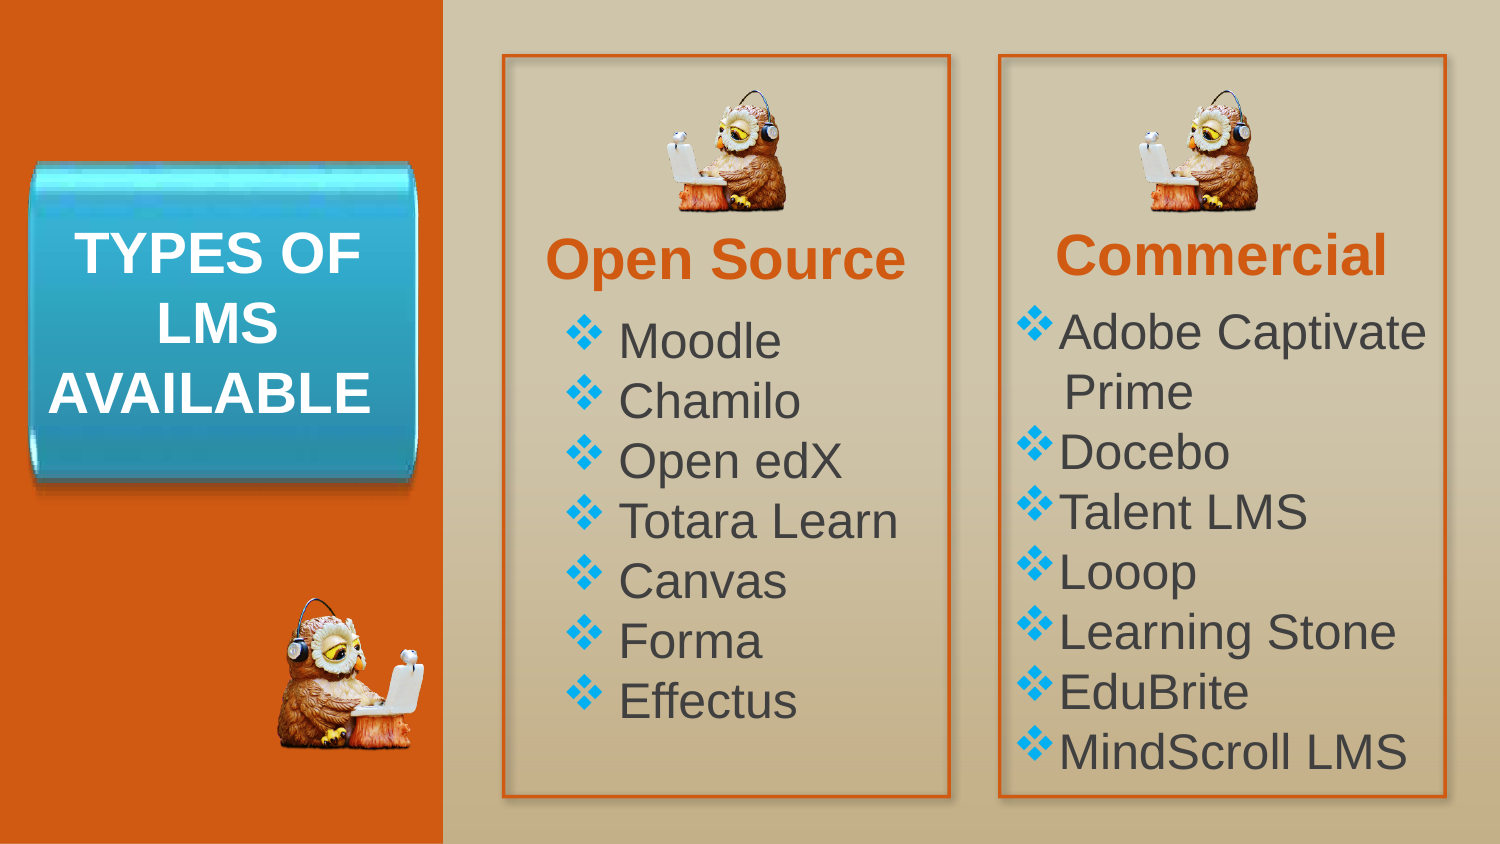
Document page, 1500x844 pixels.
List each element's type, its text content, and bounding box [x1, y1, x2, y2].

text_box Adobe Captivate Prime Docebo Talent LMS Looop Learning Stone EduBrite MindScroll LMS [997, 291, 1482, 787]
text_box TYPES OF LMS AVAILABLE [20, 208, 415, 433]
text_box Open Source [501, 213, 951, 299]
text_box Moodle Chamilo Open edX Totara Learn Canvas Forma Effectus [547, 301, 937, 737]
text_box [500, 52, 953, 800]
picture [277, 598, 424, 752]
picture [443, 0, 1500, 844]
text_box Commercial [998, 209, 1447, 291]
text_box [25, 161, 420, 505]
text_box [996, 52, 1449, 800]
